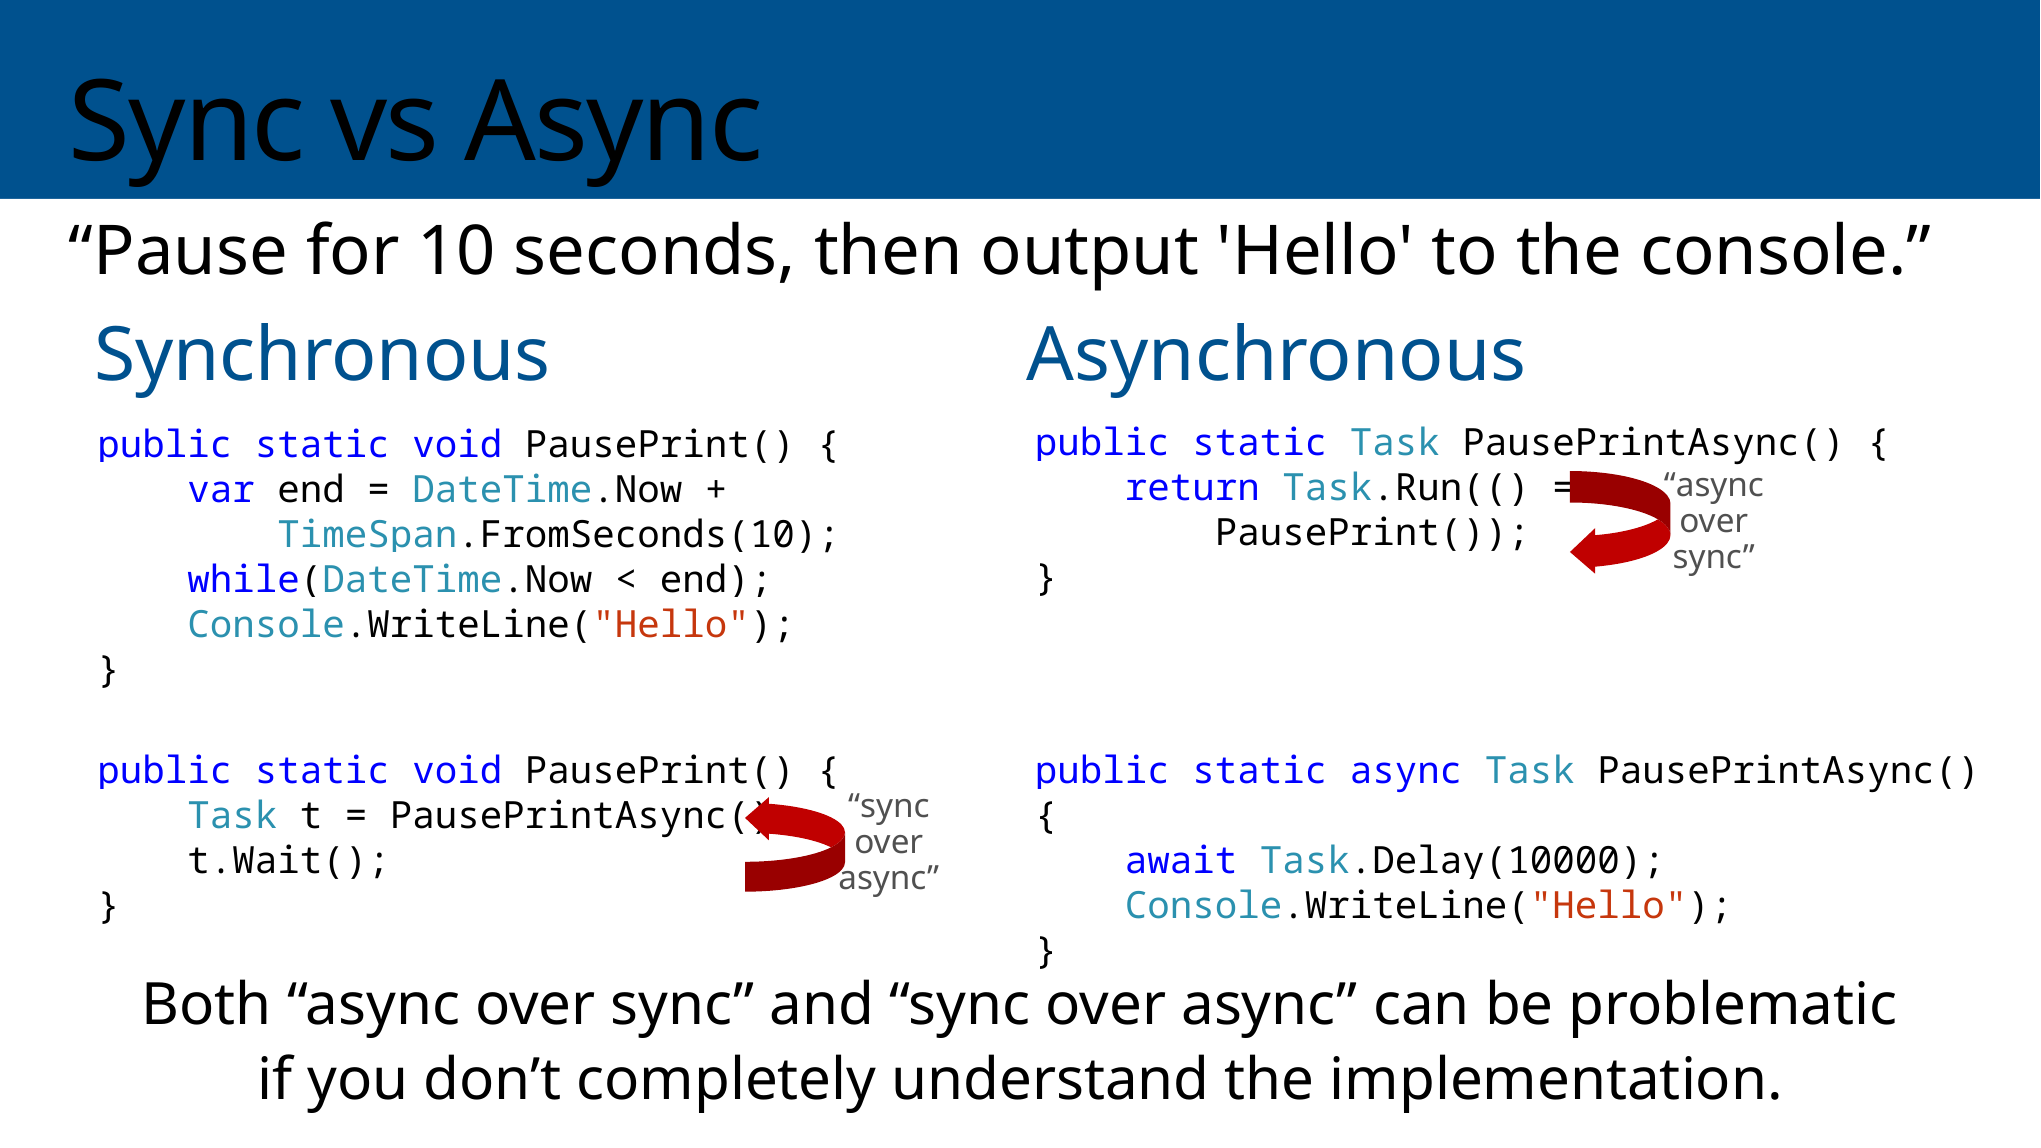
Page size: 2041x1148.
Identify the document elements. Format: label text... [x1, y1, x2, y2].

text_box Both “async over sync” and “sync over async” can be problematic if you don’t completely understand the implementation. [57, 959, 1983, 1128]
text_box public static Task PausePrintAsync() { return Task.Run(() => PausePrint()); } [1020, 410, 2020, 606]
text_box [744, 765, 971, 924]
text_box public static async Task PausePrintAsync() { await Task.Delay(10000); Console.WriteLine("Hello"); } [1020, 738, 2020, 1148]
text_box Asynchronous [1002, 301, 1871, 412]
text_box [1569, 443, 1796, 602]
title Sync vs Async [45, 48, 1996, 199]
text_box Synchronous [70, 300, 933, 412]
text_box public static void PausePrint() { Task t = PausePrintAsync(); t.Wait(); } [82, 738, 996, 934]
list “Pause for 10 seconds, then output 'Hello' to the console.” [45, 200, 1996, 306]
text_box public static void PausePrint() { var end = DateTime.Now + TimeSpan.FromSeconds(10); while(DateTime.Now < end); Console.WriteLine("Hello"); } [82, 412, 996, 697]
